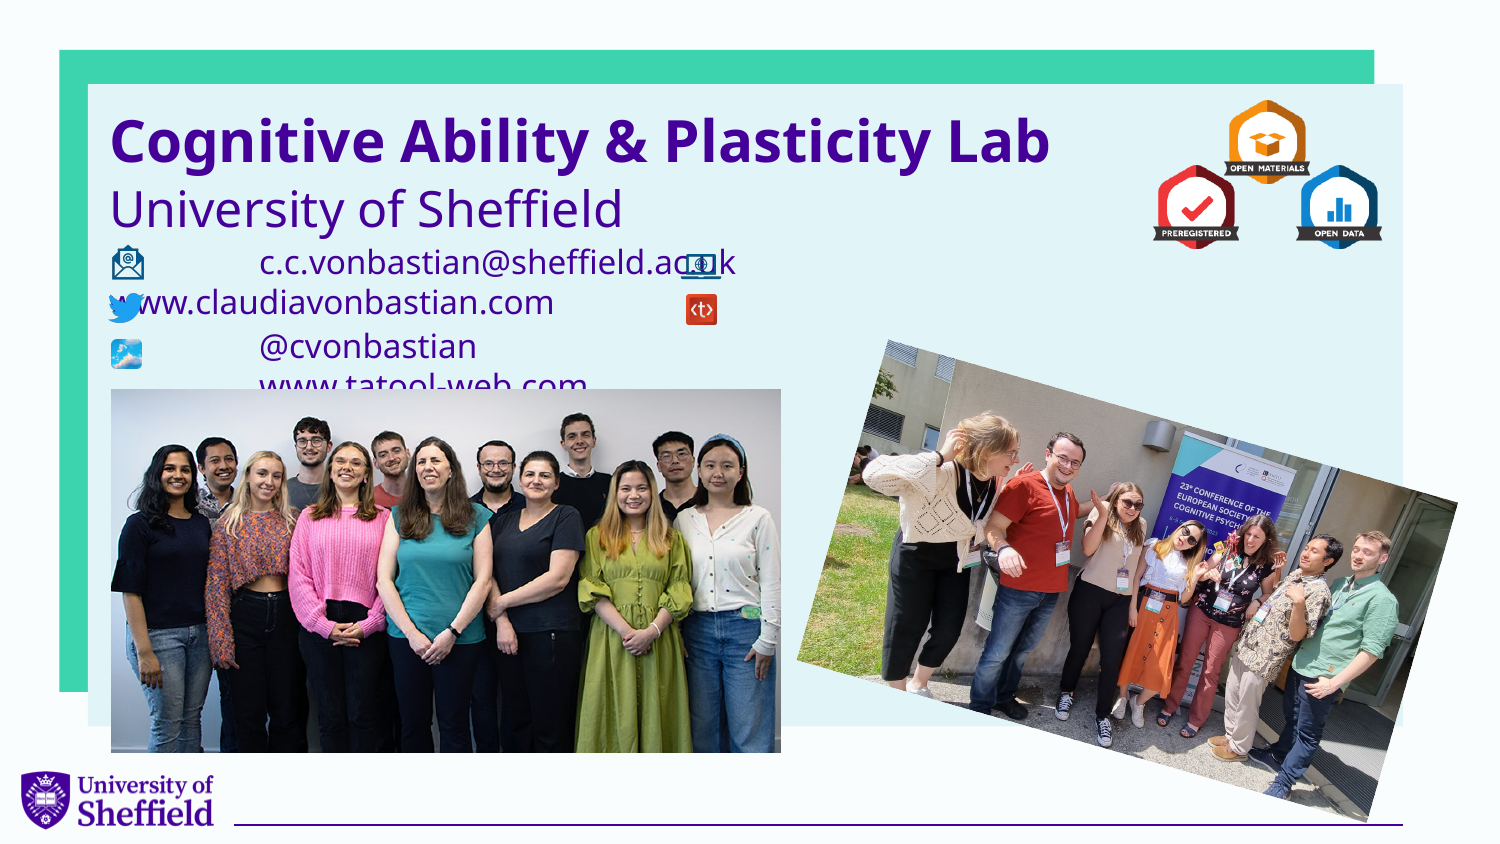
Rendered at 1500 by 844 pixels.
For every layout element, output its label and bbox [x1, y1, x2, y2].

text_box [1153, 100, 1382, 249]
picture [111, 389, 781, 753]
picture [108, 292, 145, 323]
picture [21, 771, 214, 830]
picture [798, 364, 1457, 822]
text_box [94, 96, 1348, 364]
picture [679, 245, 723, 288]
picture [108, 242, 147, 281]
picture [111, 338, 142, 369]
